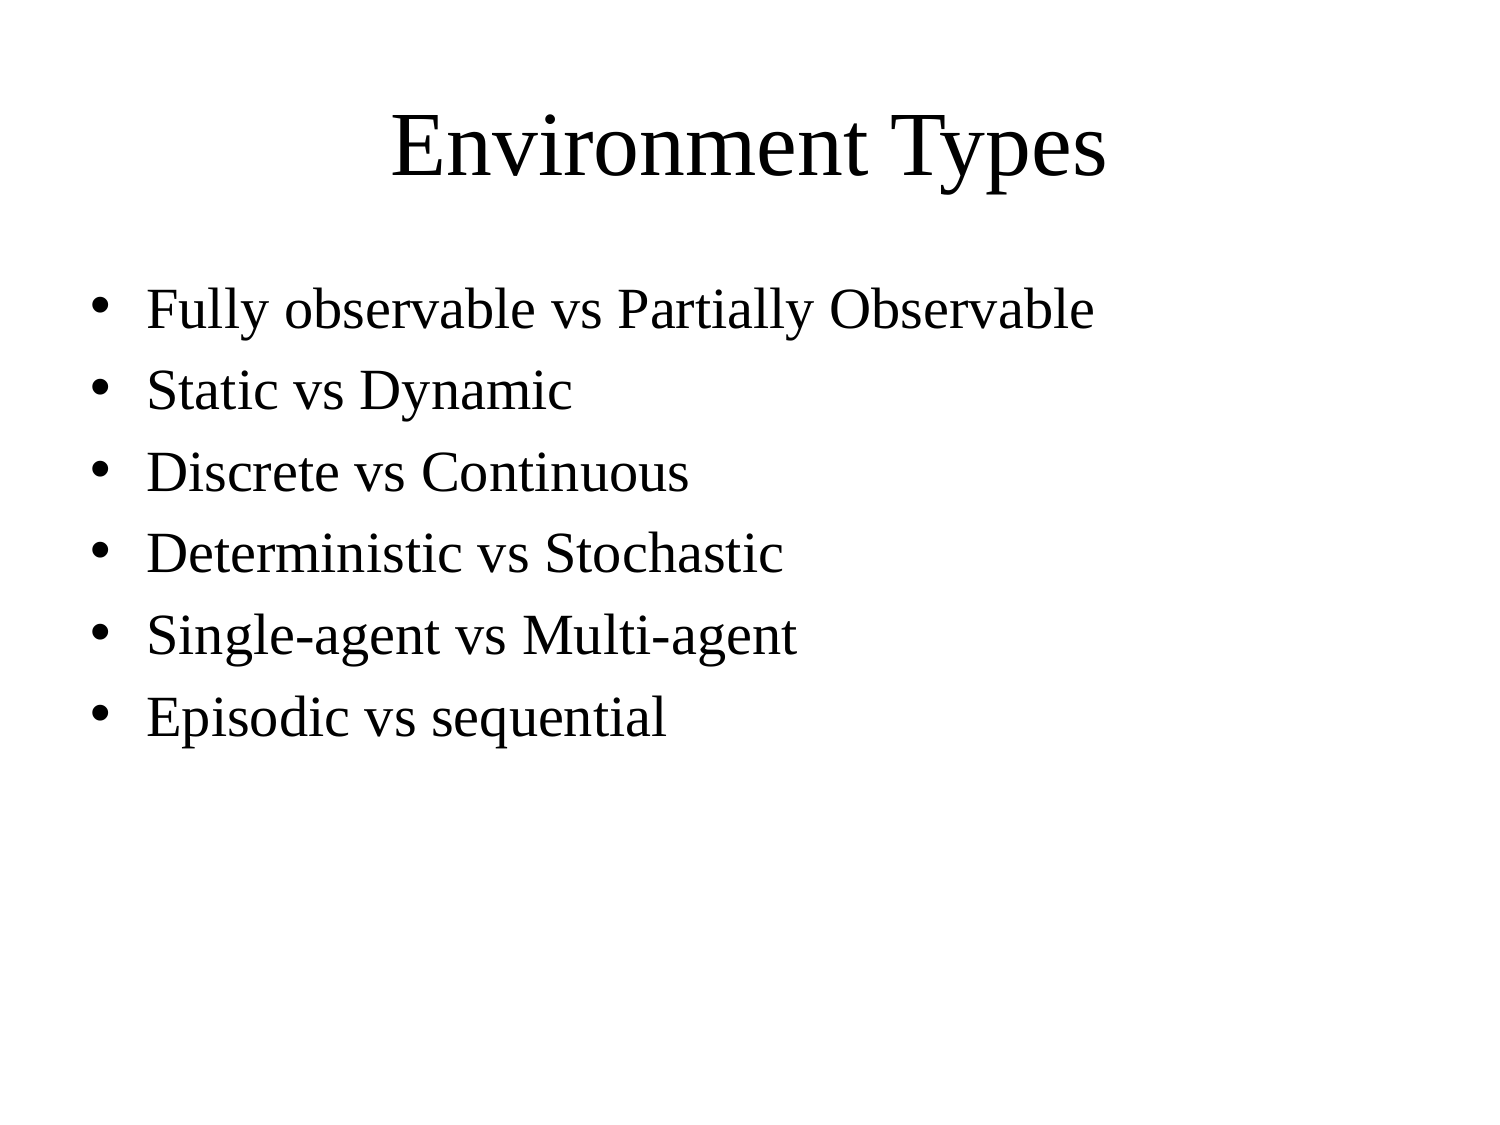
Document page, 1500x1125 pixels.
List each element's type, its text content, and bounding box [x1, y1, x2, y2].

title Environment Types [75, 45, 1425, 233]
list Fully observable vs Partially Observable Static vs Dynamic Discrete vs Continuous Deterministic vs Stochastic Single-agent vs Multi-agent Episodic vs sequential [75, 262, 1425, 1005]
